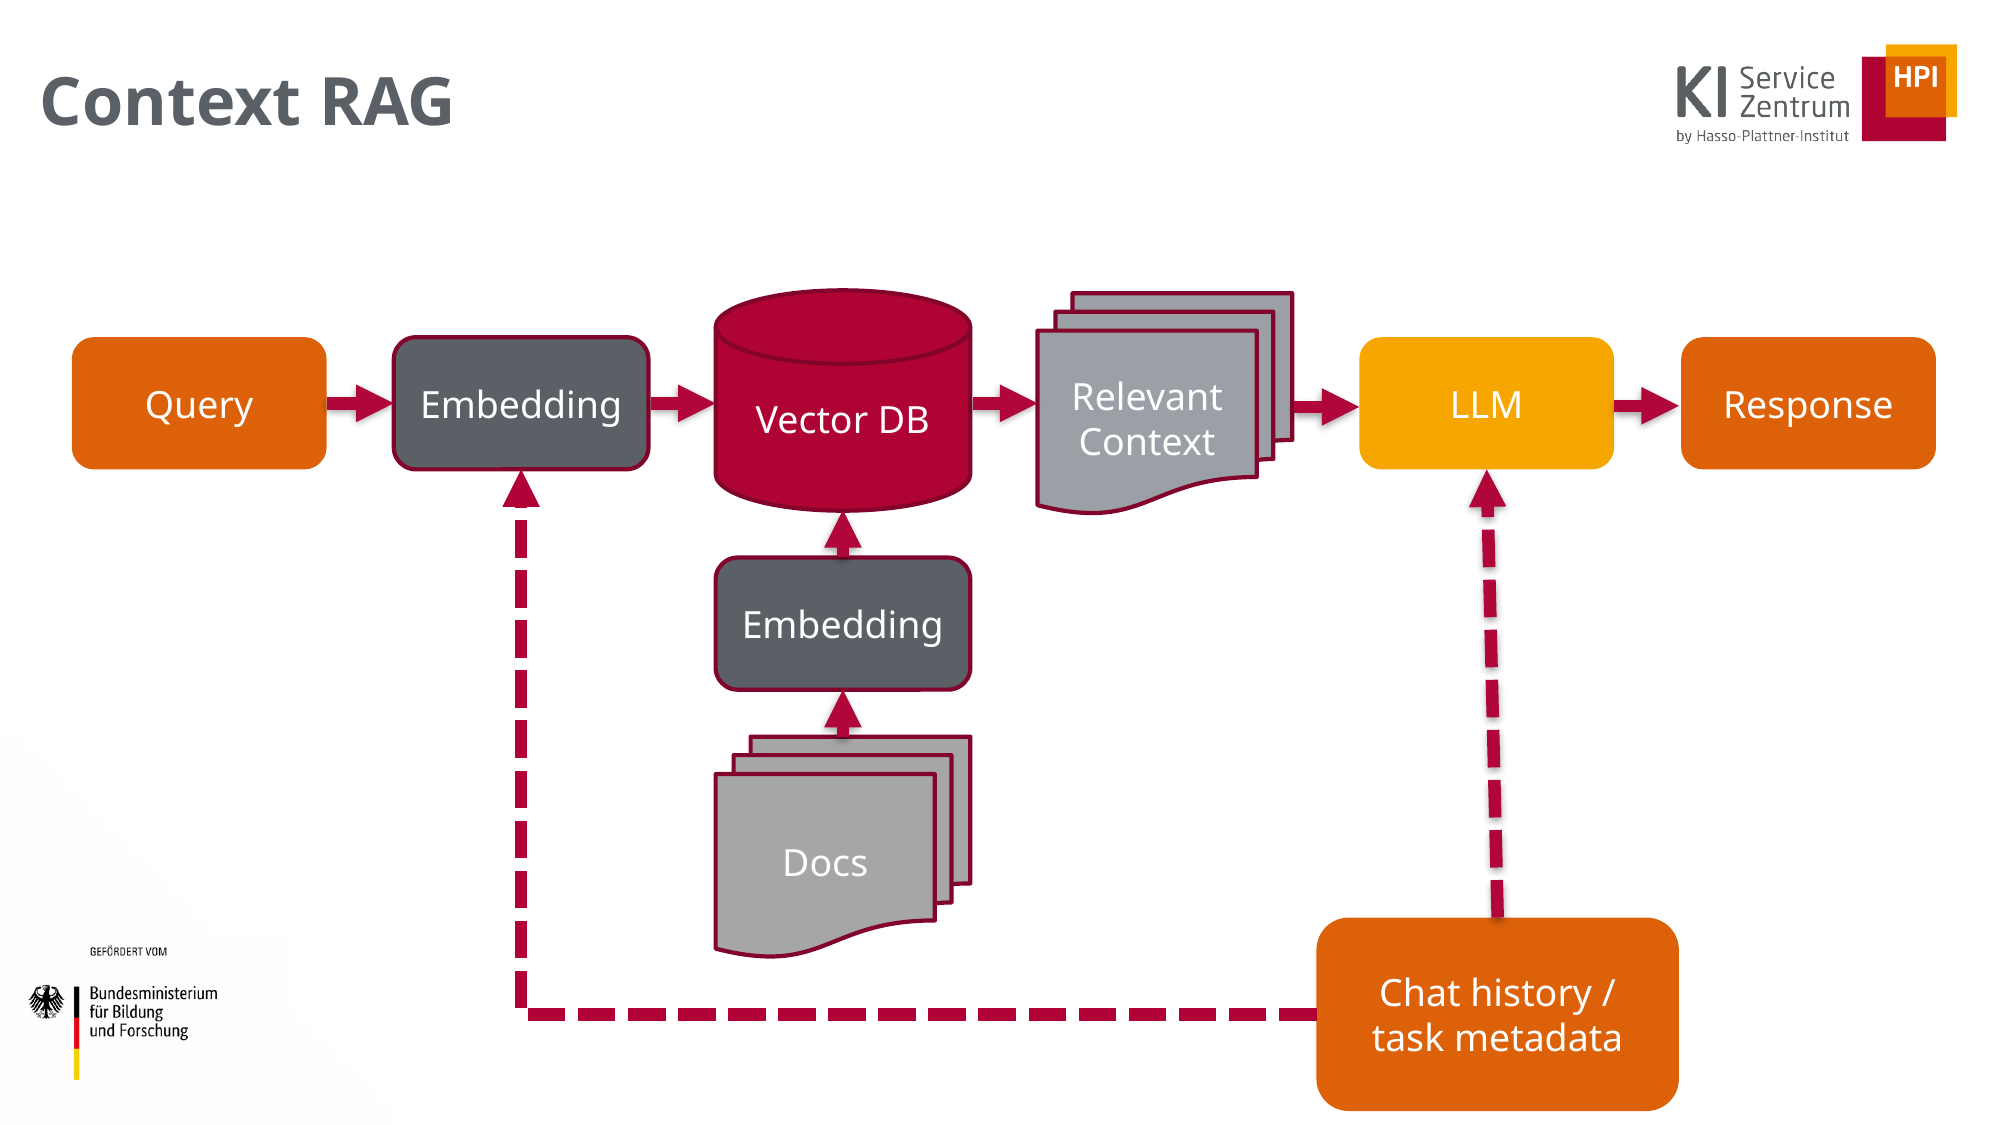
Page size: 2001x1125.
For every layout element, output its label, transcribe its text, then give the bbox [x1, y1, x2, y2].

text_box [2, 924, 265, 1112]
picture [1677, 44, 1958, 144]
text_box LLM [1357, 335, 1617, 472]
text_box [520, 469, 1317, 1015]
text_box Vector DB [713, 288, 973, 467]
text_box Chat history / task metadata [1314, 915, 1682, 1114]
text_box Context RAG [5, 82, 492, 140]
text_box Relevant Context [1035, 291, 1295, 467]
text_box [0, 724, 404, 1125]
text_box Response [1679, 335, 1939, 472]
text_box Embedding [391, 335, 651, 472]
text_box Query [69, 335, 329, 472]
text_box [1486, 469, 1498, 918]
